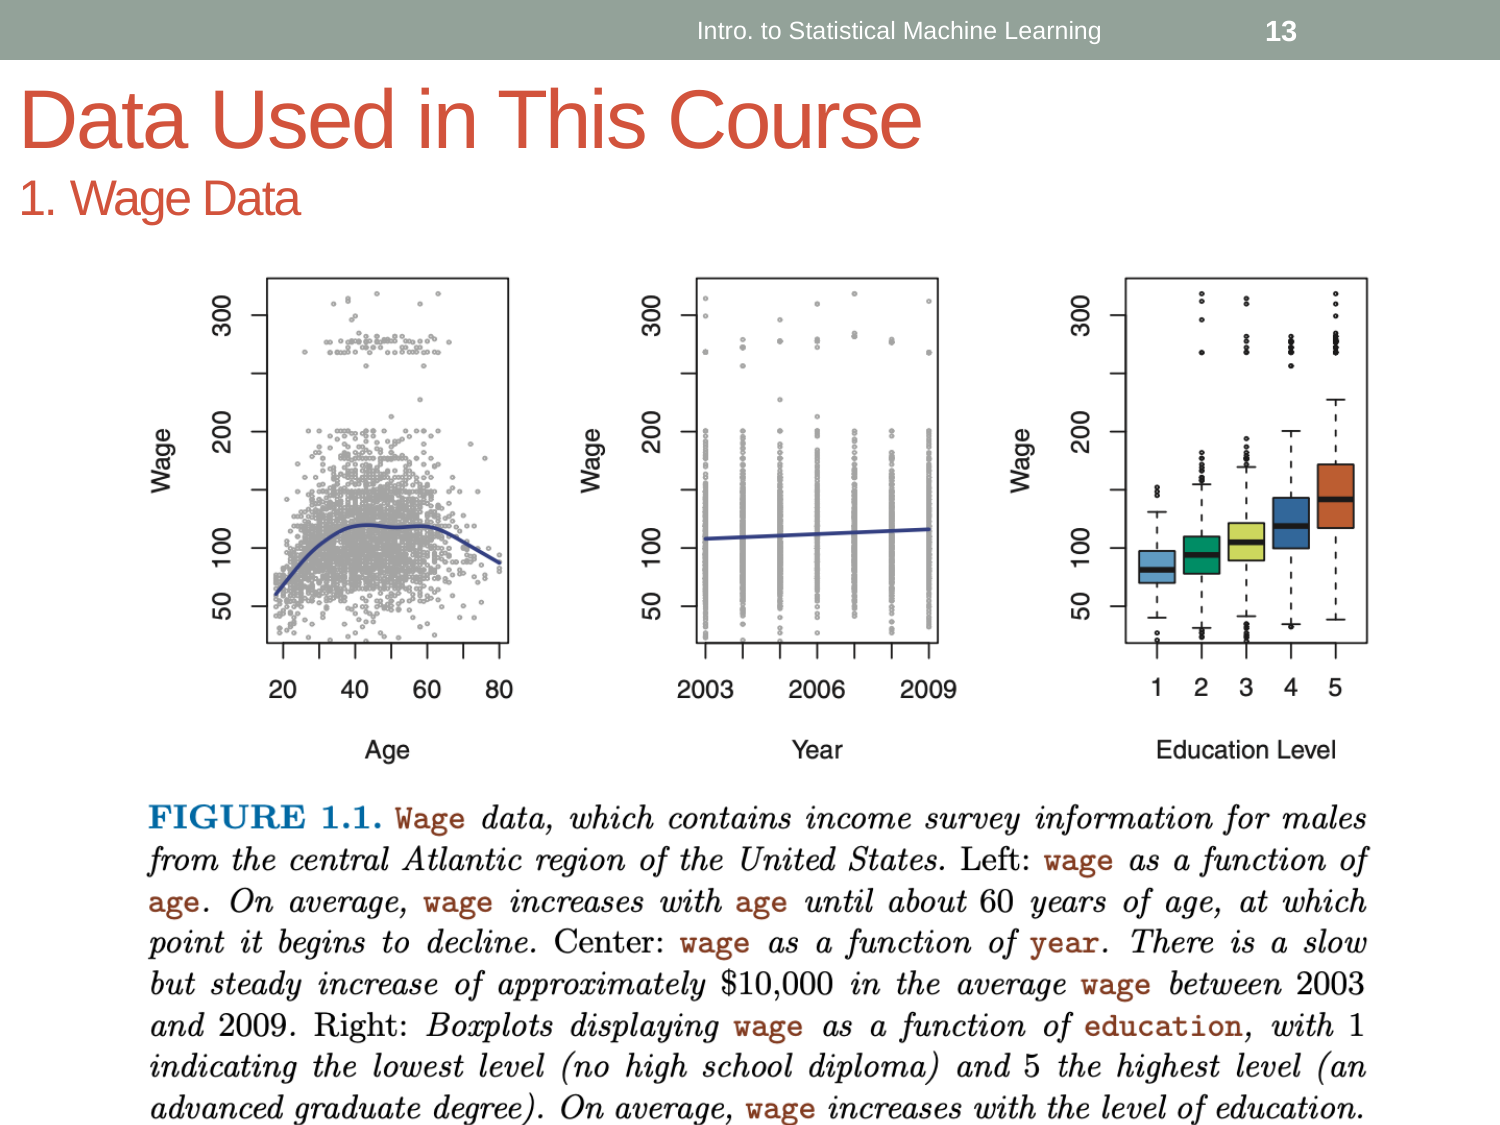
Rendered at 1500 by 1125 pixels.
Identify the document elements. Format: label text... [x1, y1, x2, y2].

slide_number 13 [1250, 3, 1425, 57]
title Data Used in This Course [3, 33, 1354, 197]
footer Intro. to Statistical Machine Learning [562, 3, 1238, 33]
text_box 1. Wage Data [3, 158, 317, 233]
picture [117, 260, 1383, 1125]
